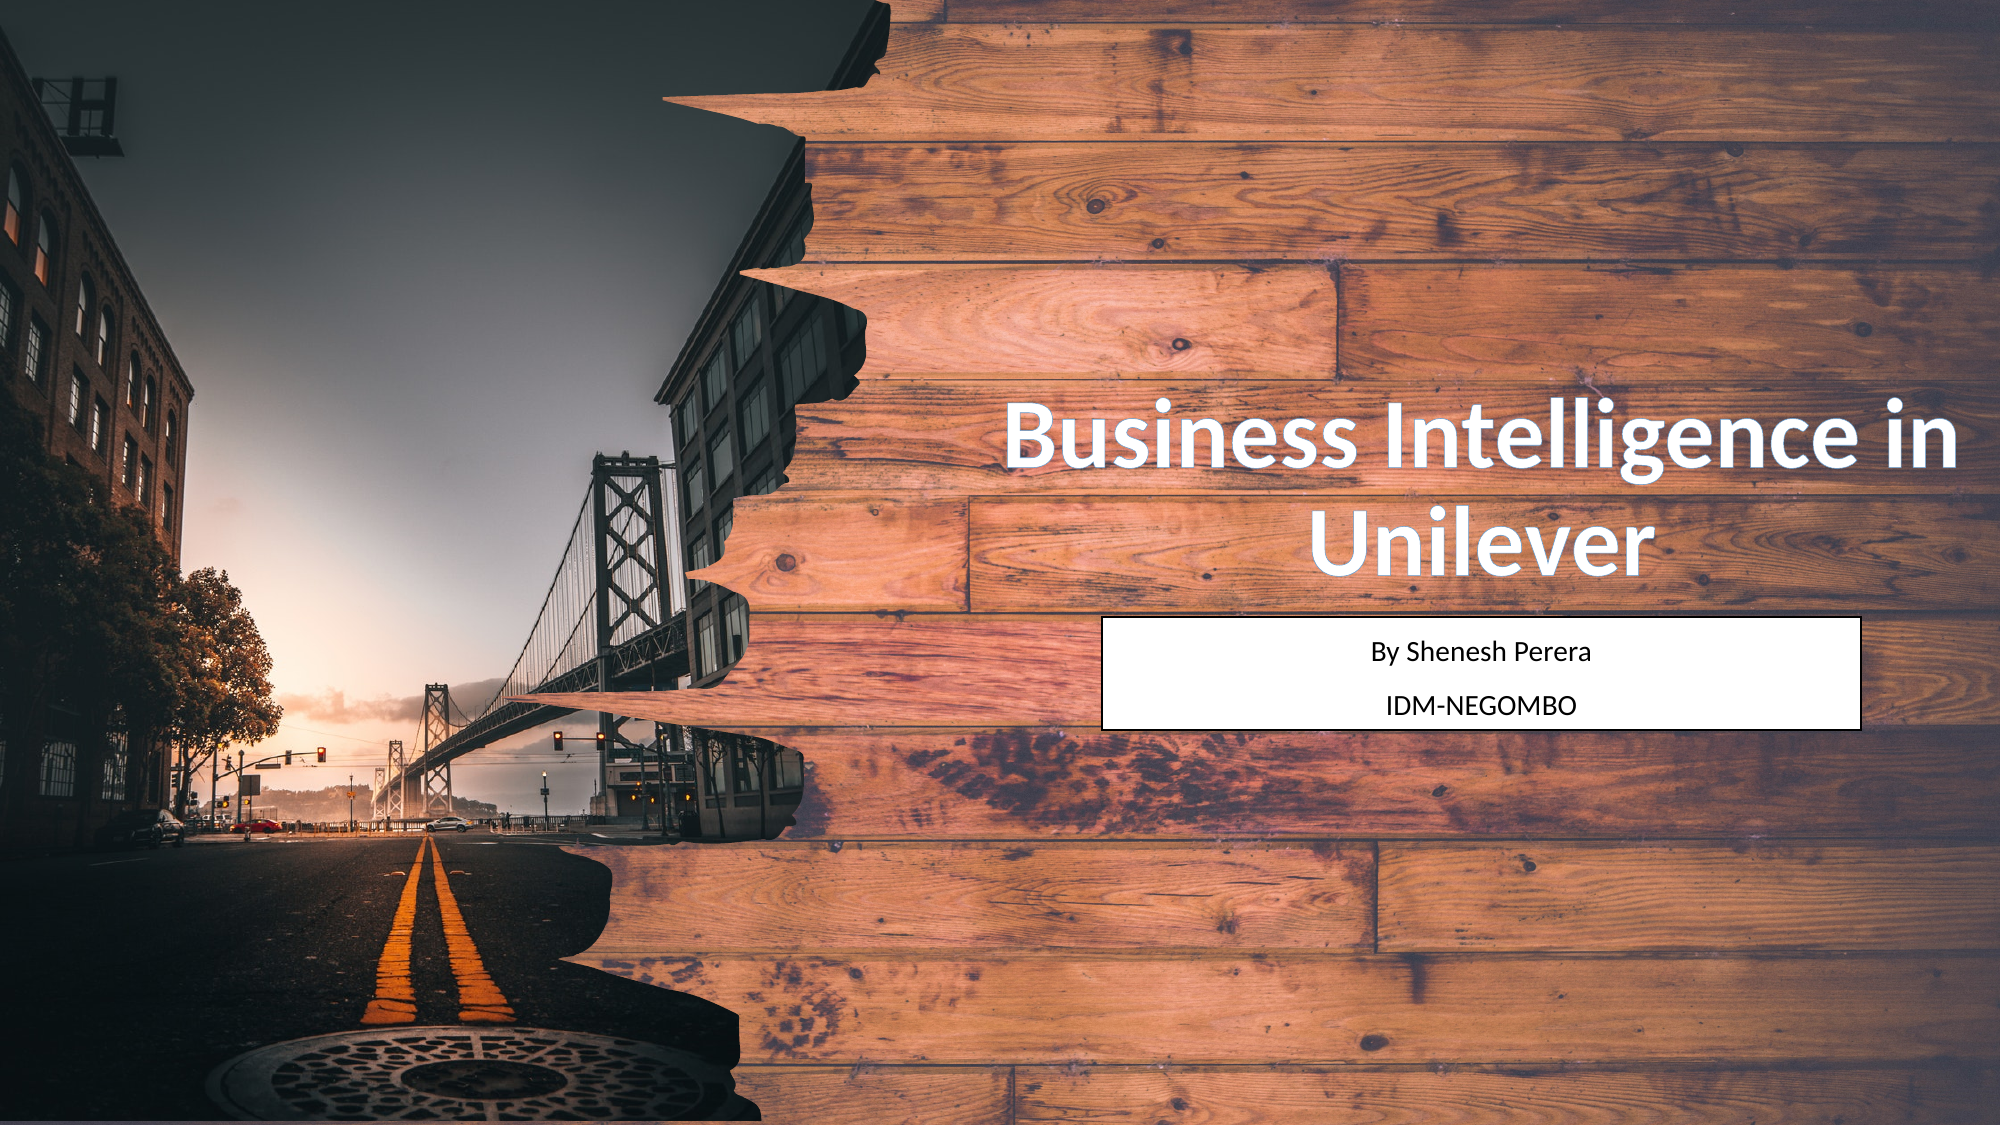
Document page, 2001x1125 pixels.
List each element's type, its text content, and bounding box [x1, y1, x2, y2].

list By Shenesh Perera IDM-NEGOMBO [1101, 616, 1862, 731]
picture [0, 0, 2000, 1125]
title Business Intelligence in Unilever [969, 297, 1994, 605]
